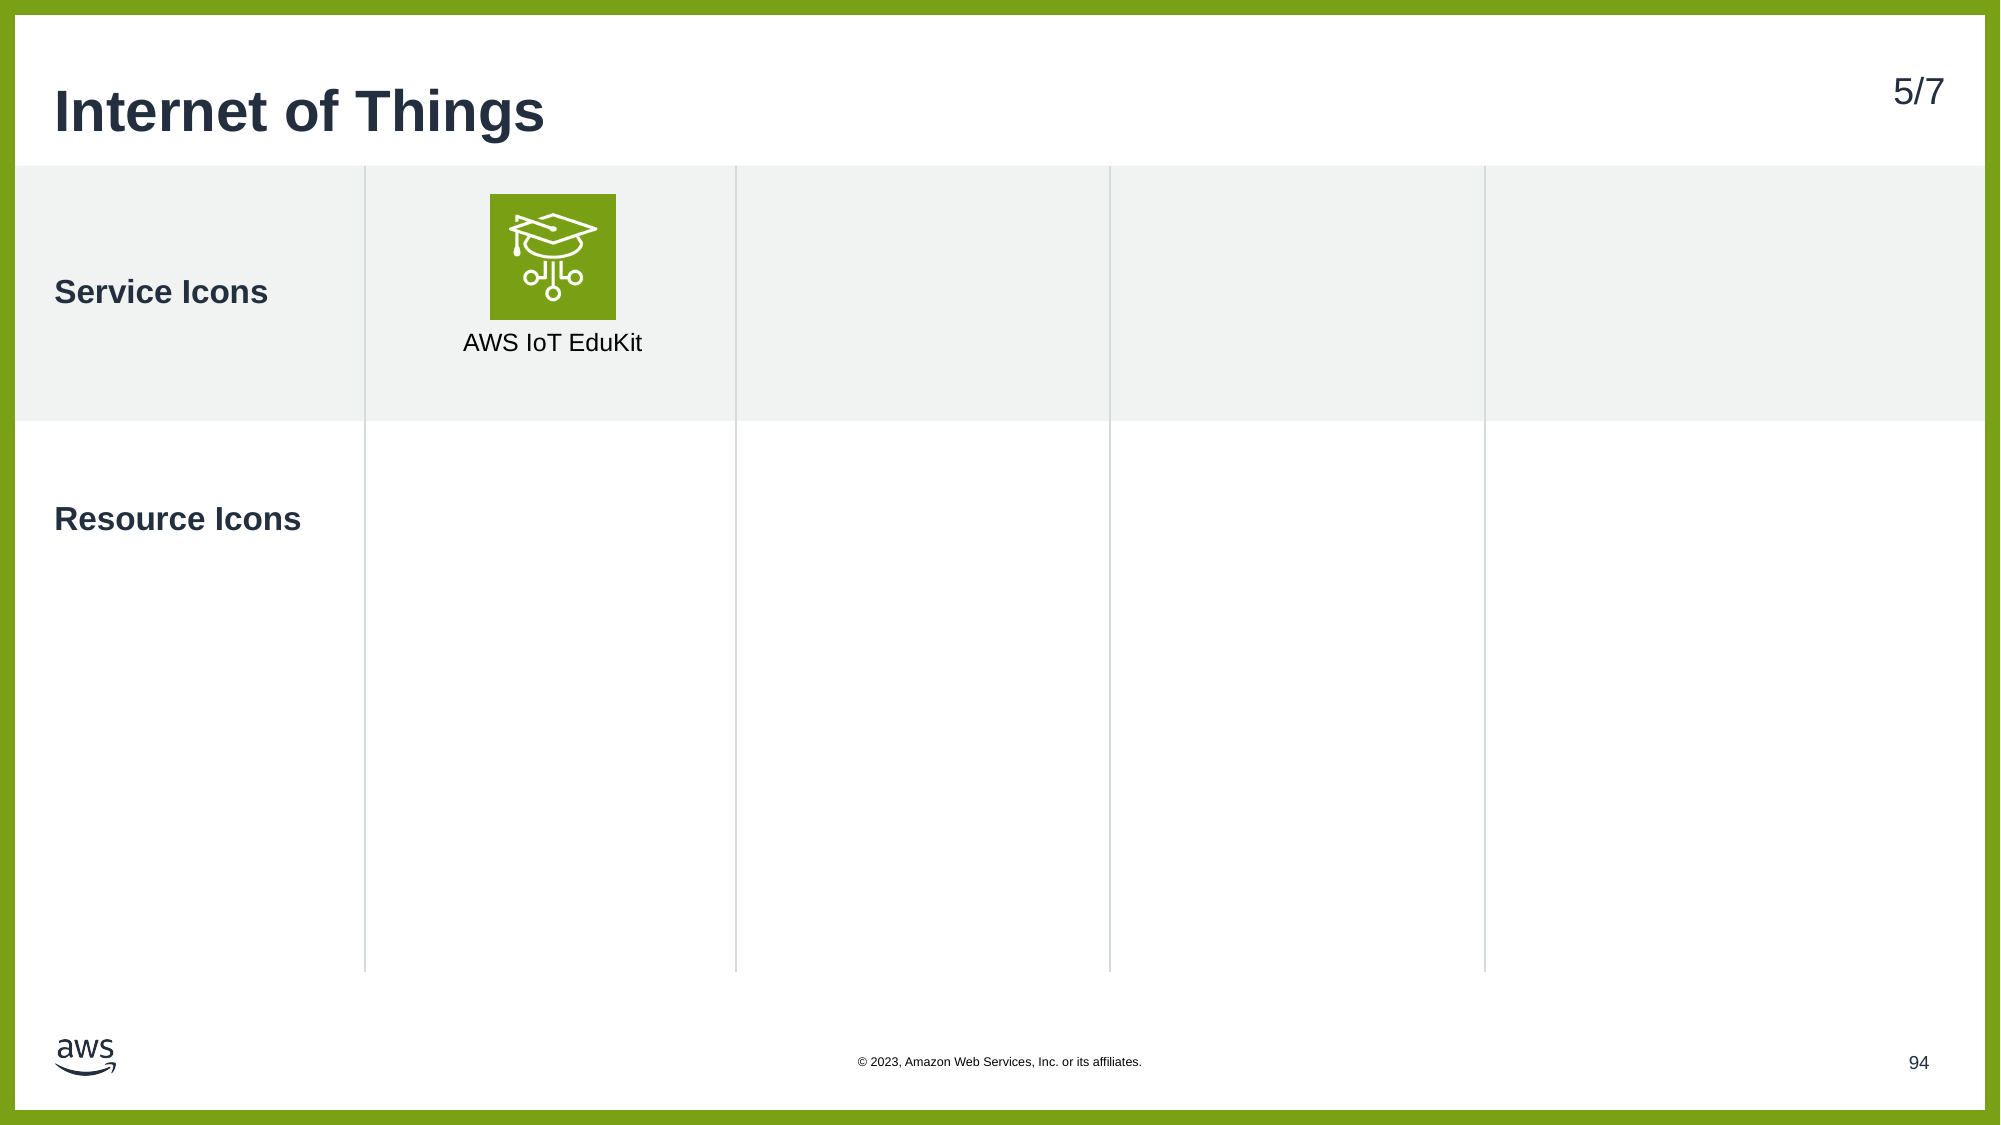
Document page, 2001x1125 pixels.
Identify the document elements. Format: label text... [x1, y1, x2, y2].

list 5/7 [1693, 59, 1961, 166]
title Internet of Things [39, 59, 1457, 166]
picture [490, 194, 616, 320]
footer © 2023, Amazon Web Services, Inc. or its affiliates. [662, 1031, 1338, 1092]
slide_number 94 [1494, 1031, 1945, 1092]
text_box AWS IoT EduKit [369, 319, 735, 364]
picture [55, 1039, 116, 1076]
